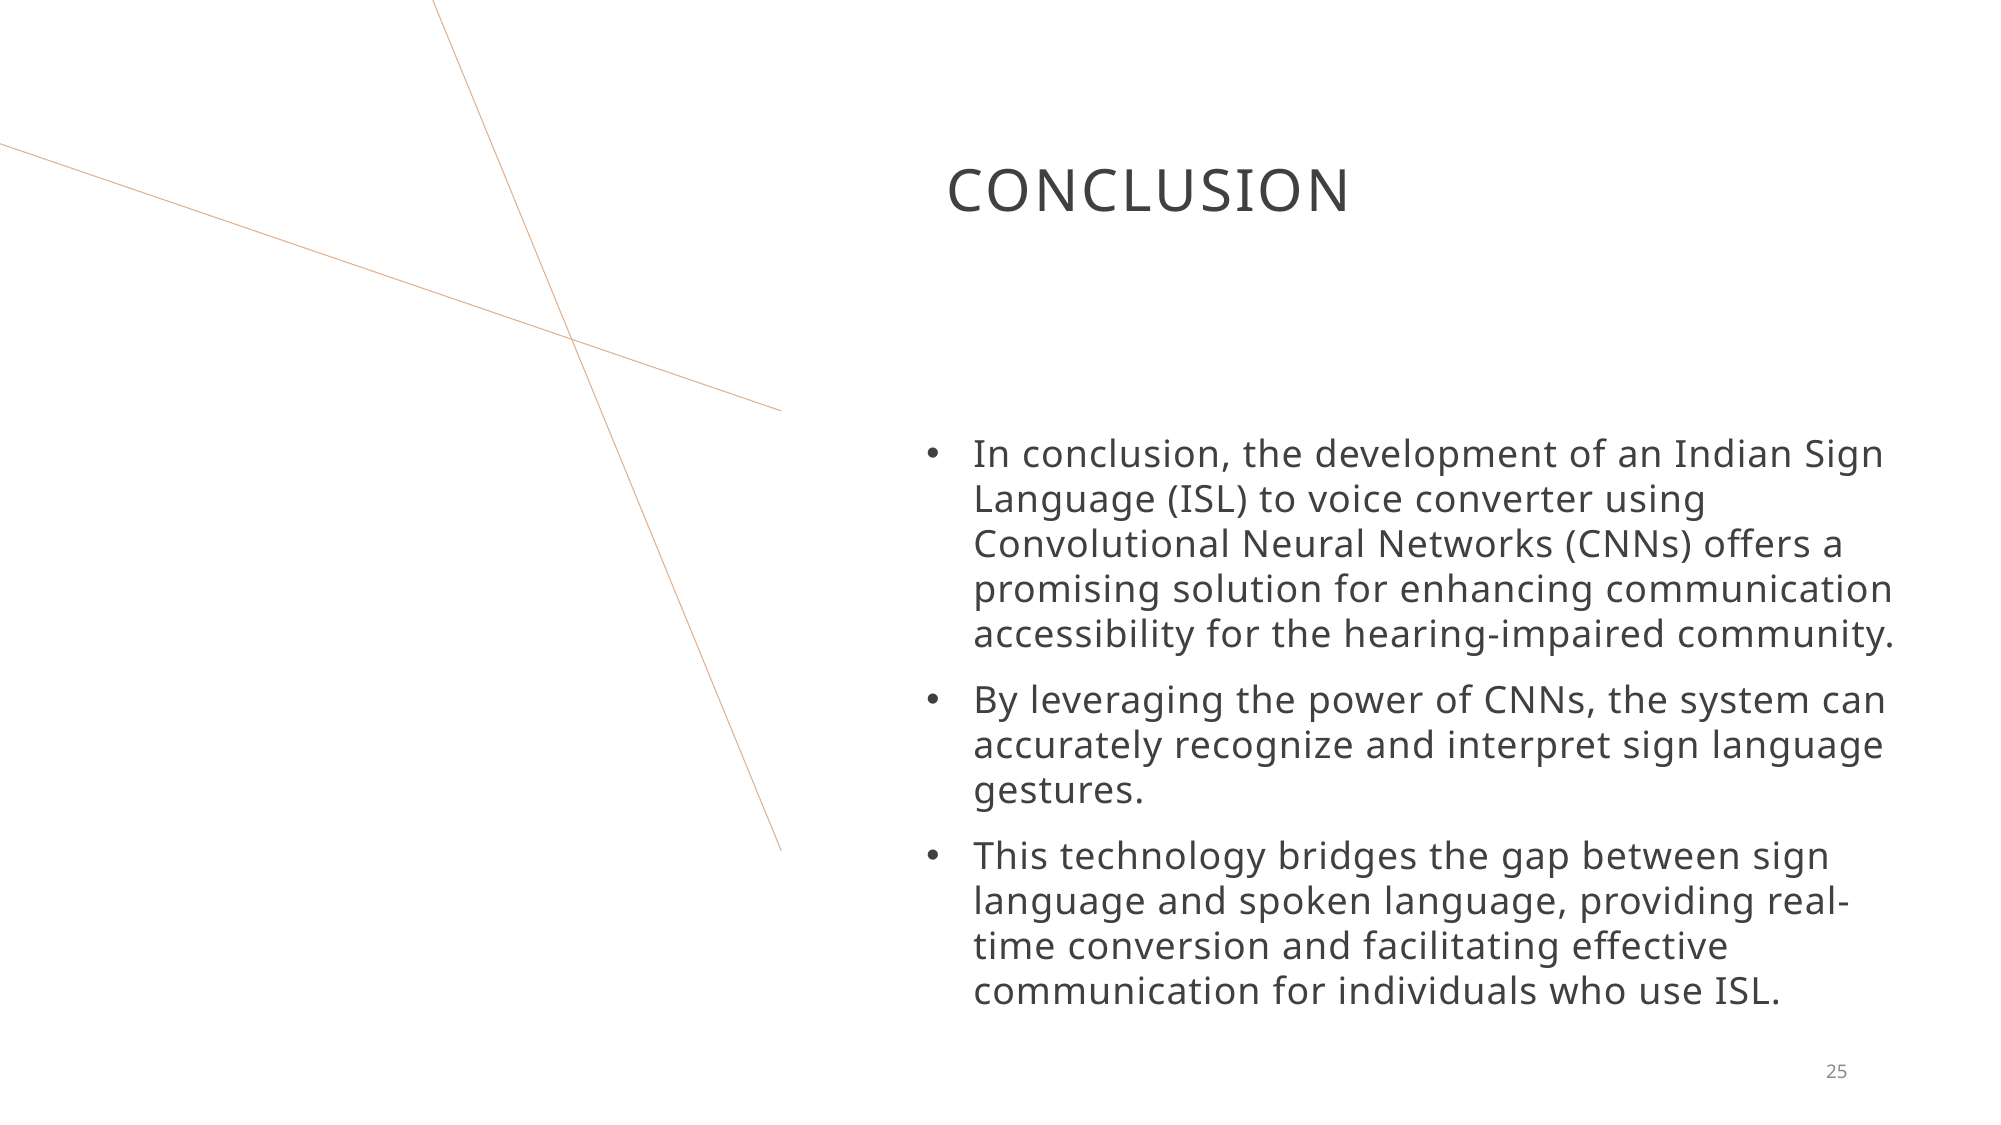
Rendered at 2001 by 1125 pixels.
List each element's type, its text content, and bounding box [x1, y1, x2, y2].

slide_number 25 [1412, 1042, 1863, 1103]
list In conclusion, the development of an Indian Sign Language (ISL) to voice converter using Convolutional Neural Networks (CNNs) offers a promising solution for enhancing communication accessibility for the hearing-impaired community. By leveraging the power of CNNs, the system can accurately recognize and interpret sign language gestures. This technology bridges the gap between sign language and spoken language, providing real-time conversion and facilitating effective communication for individuals who use ISL. [911, 393, 1918, 1020]
title conclusion [931, 33, 1771, 232]
